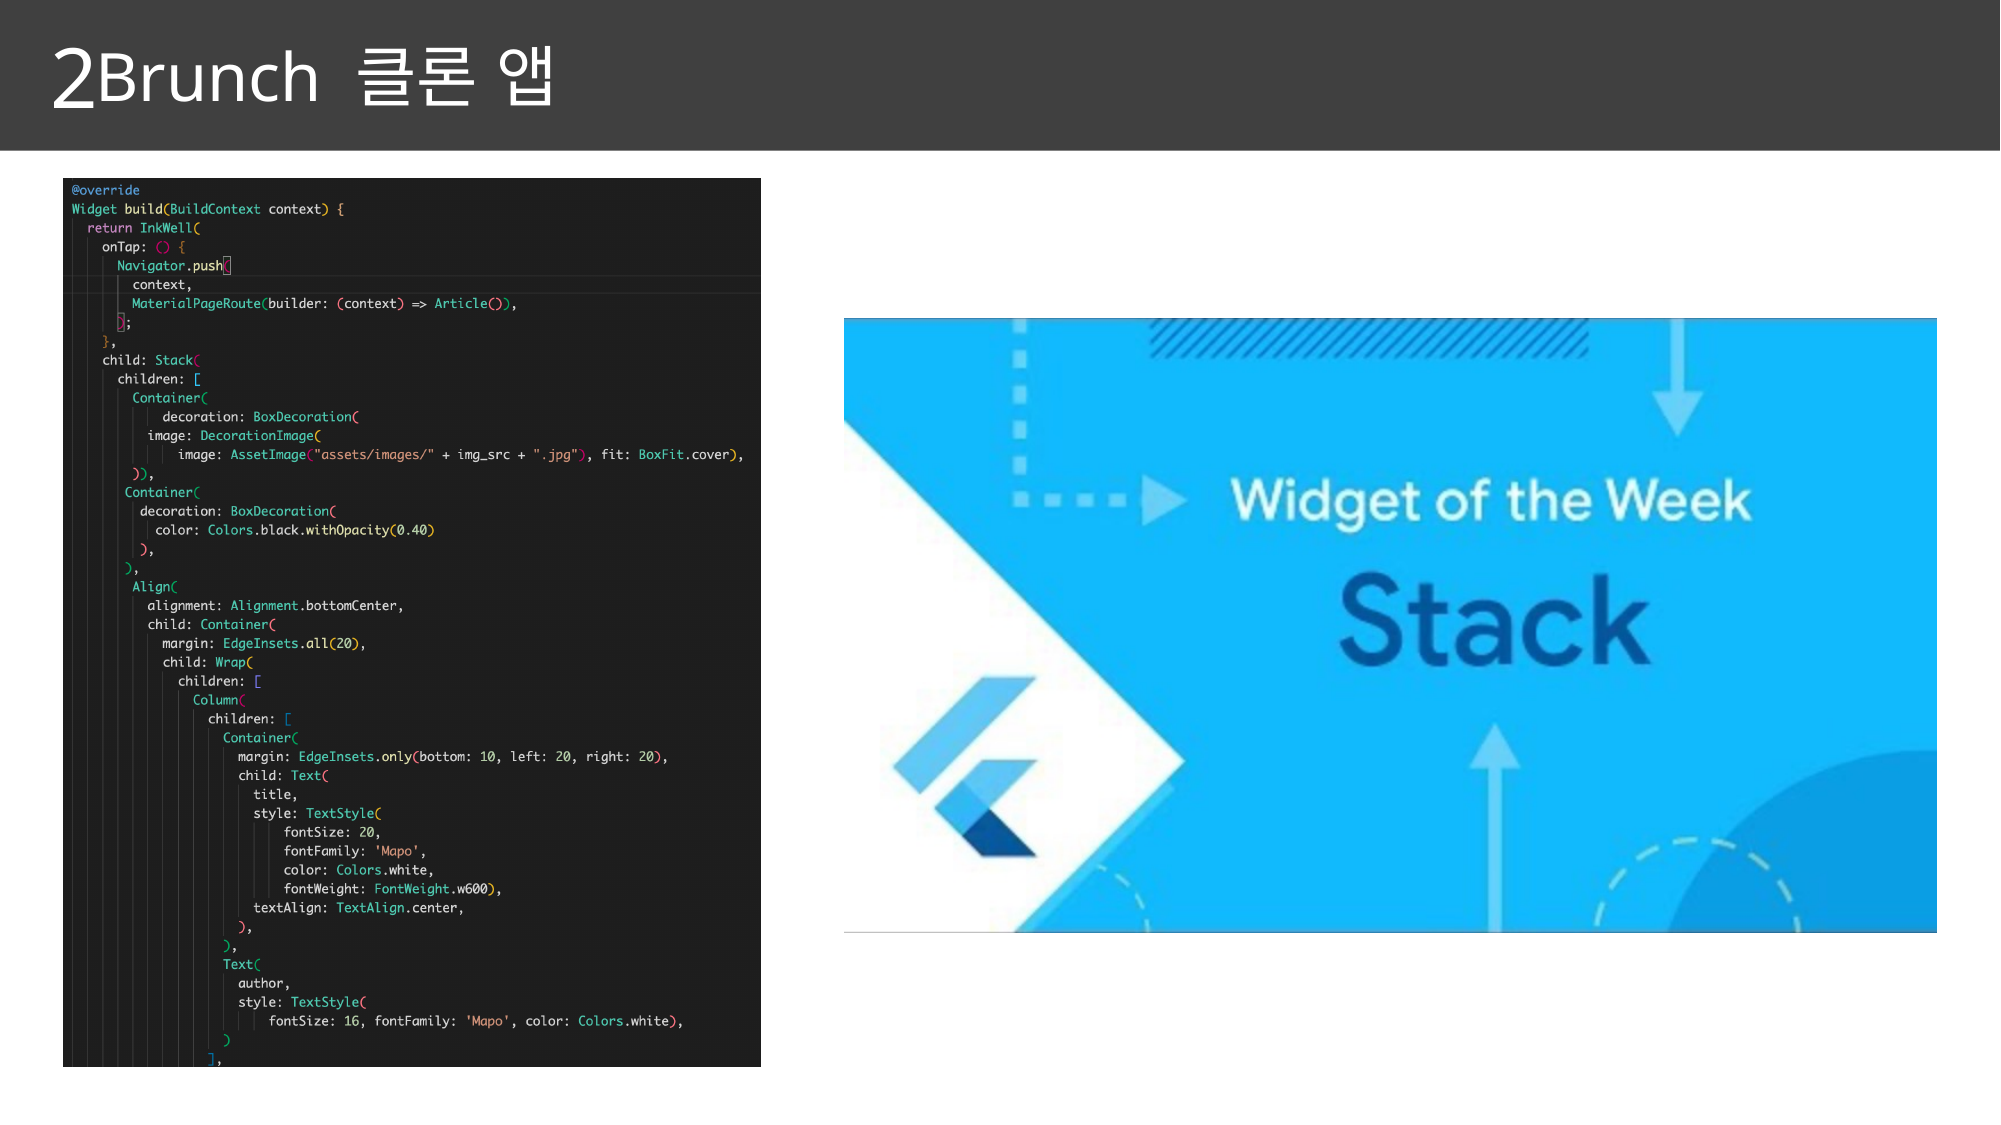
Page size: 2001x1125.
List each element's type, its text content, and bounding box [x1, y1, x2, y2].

text_box [0, 0, 2000, 152]
picture [62, 178, 761, 1067]
text_box 2 [35, 17, 114, 133]
text_box Brunch 클론 앱 [80, 26, 574, 122]
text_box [843, 318, 1937, 934]
